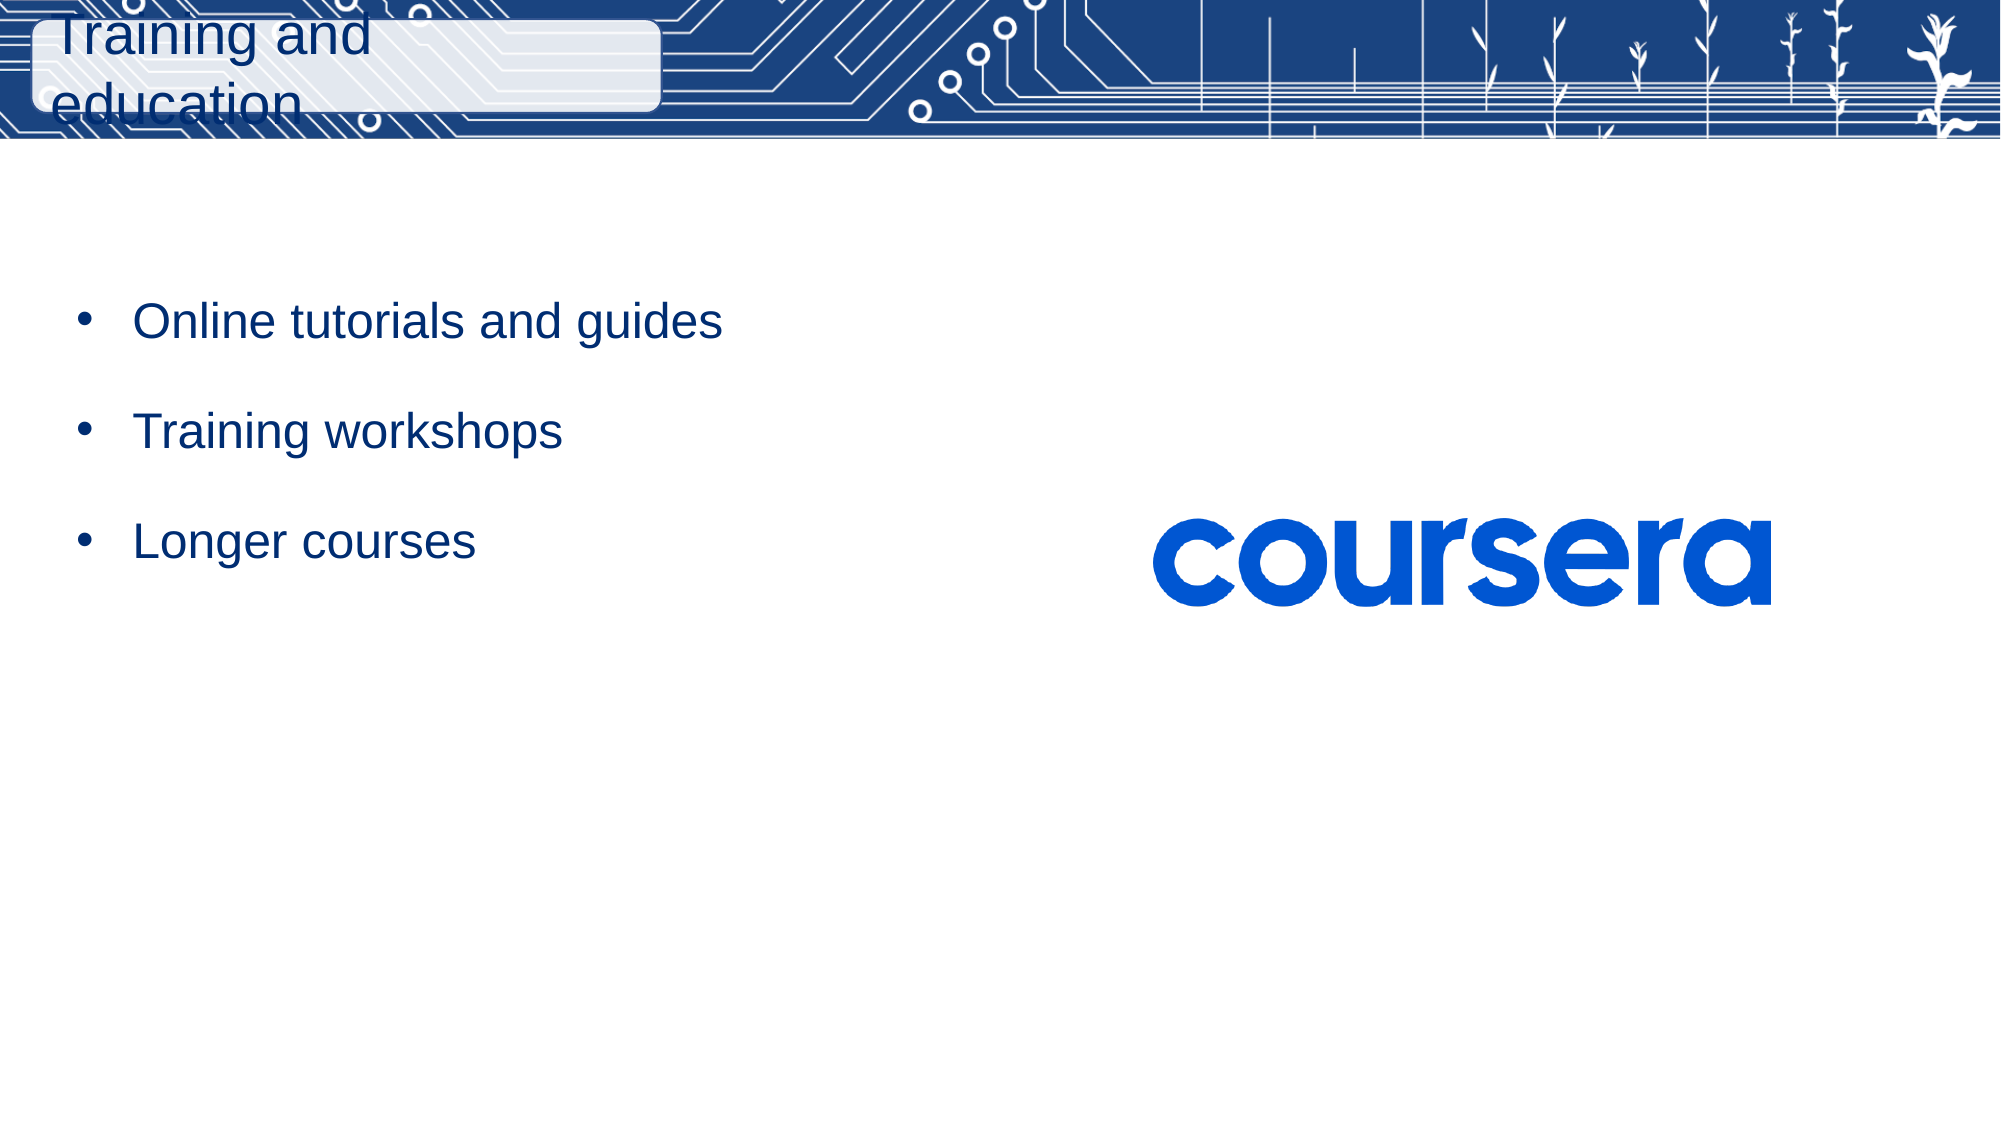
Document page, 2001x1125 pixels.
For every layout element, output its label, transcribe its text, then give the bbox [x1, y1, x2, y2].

text_box Training and education [30, 18, 663, 115]
picture [0, 0, 2001, 1125]
text_box Online tutorials and guides Training workshops Longer courses [61, 281, 832, 577]
